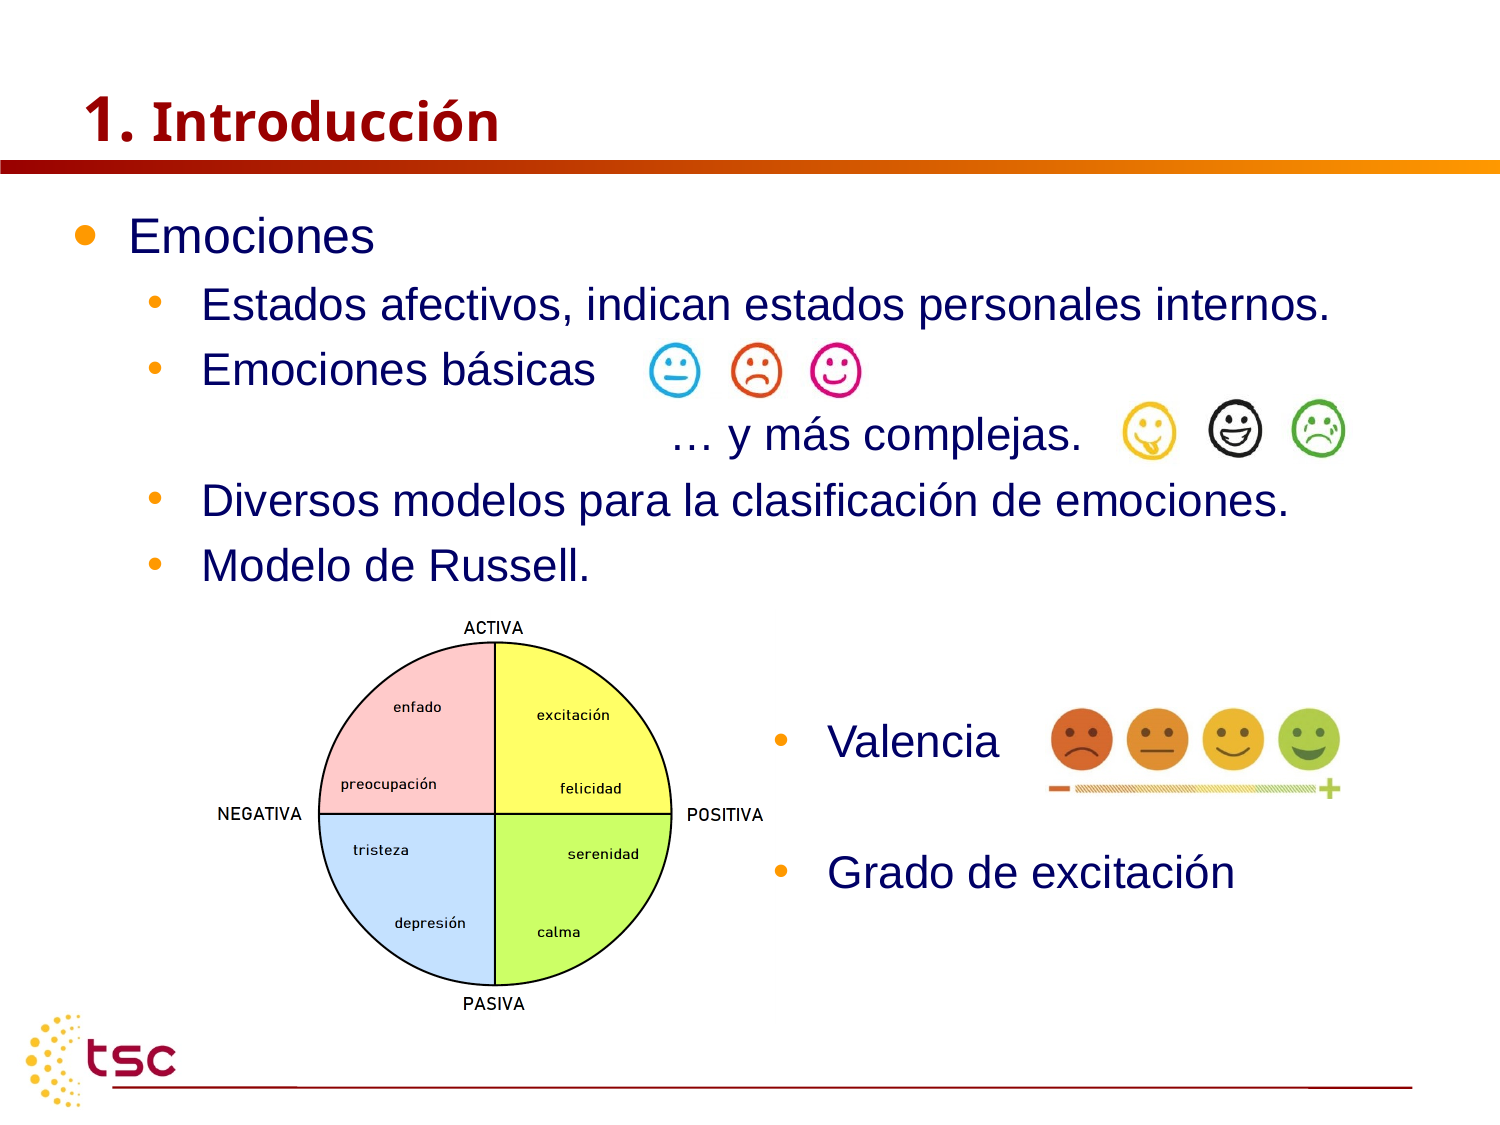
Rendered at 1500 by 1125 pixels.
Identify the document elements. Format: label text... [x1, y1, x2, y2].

picture [17, 1011, 182, 1112]
picture [1045, 707, 1341, 799]
picture [1115, 394, 1353, 468]
picture [206, 609, 777, 1024]
picture [643, 337, 869, 402]
title 1. Introducción [74, 0, 1426, 163]
text_box Emociones Estados afectivos, indican estados personales internos. Emociones básicas … y más complejas. Diversos modelos para la clasificación de emociones. Modelo de Russell. [64, 196, 1412, 610]
text_box Valencia Grado de excitación [777, 704, 1306, 941]
